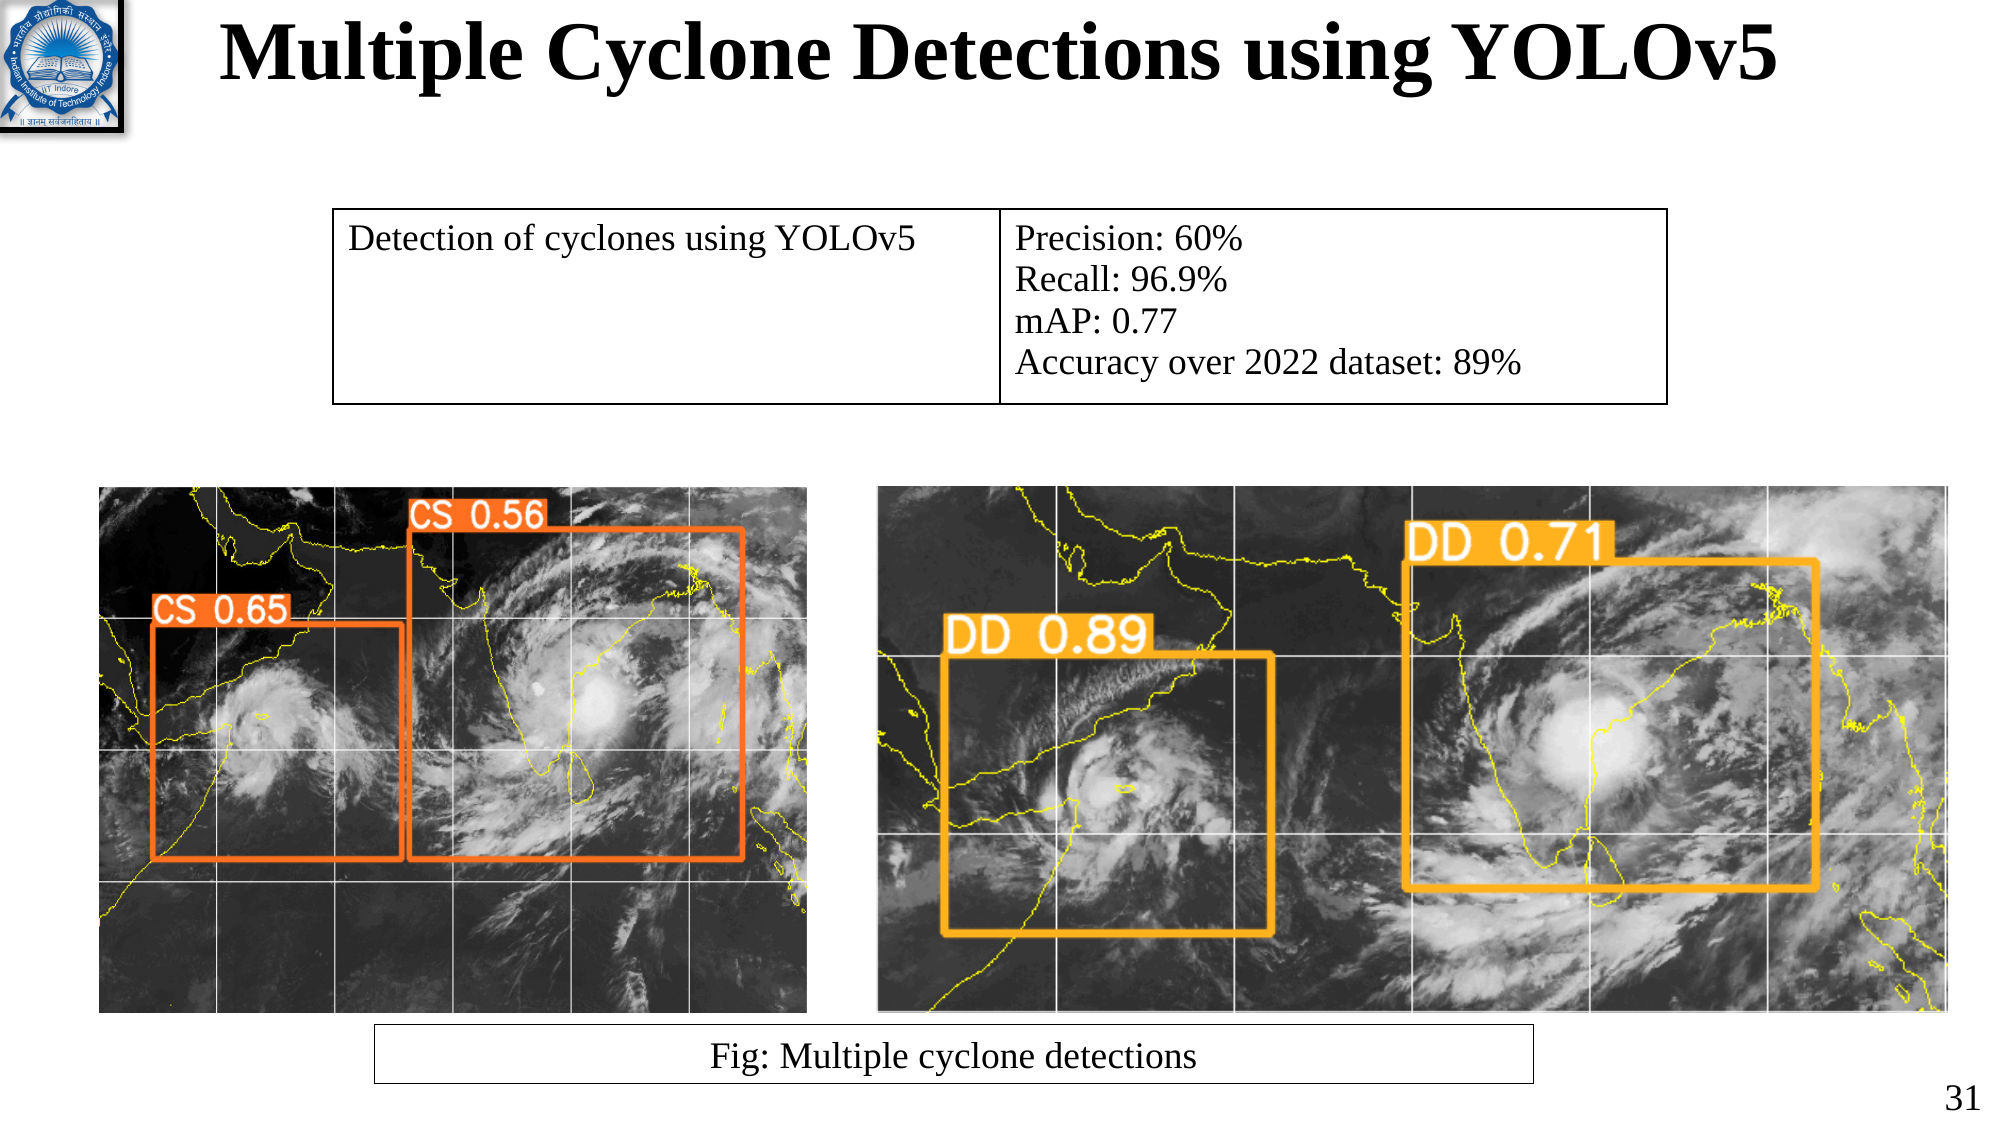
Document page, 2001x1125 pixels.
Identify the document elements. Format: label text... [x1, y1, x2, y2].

picture [99, 486, 808, 1013]
picture [0, 0, 119, 128]
picture [876, 486, 1949, 1013]
table_header Detection of cyclones using YOLOv5 [334, 210, 999, 403]
text_box Multiple Cyclone Detections using YOLOv5 [194, 0, 1806, 90]
text_box Fig: Multiple cyclone detections [374, 1024, 1534, 1084]
table_header Precision: 60% Recall: 96.9% mAP: 0.77 Accuracy over 2022 dataset: 89% [1001, 210, 1666, 403]
text_box 31 [1929, 1065, 2000, 1125]
